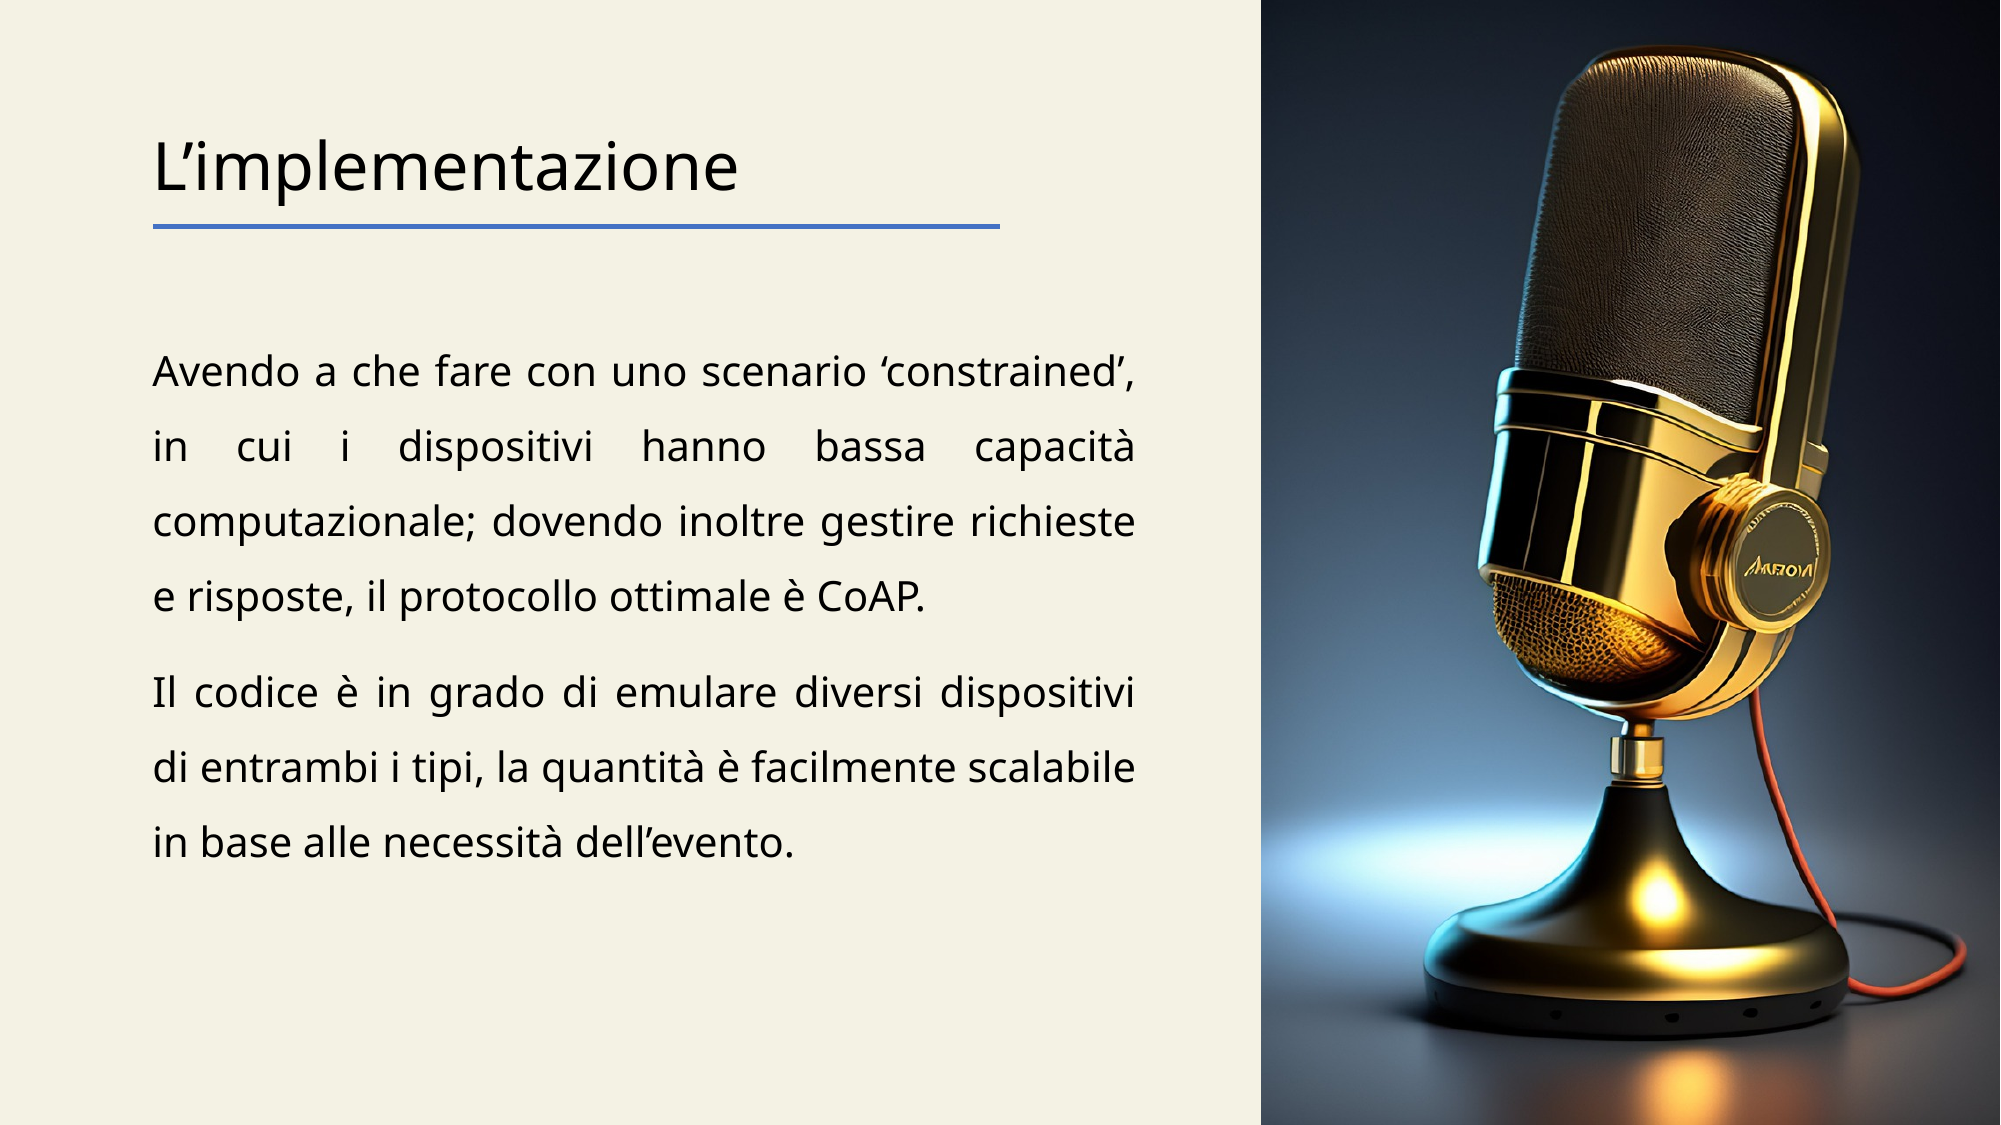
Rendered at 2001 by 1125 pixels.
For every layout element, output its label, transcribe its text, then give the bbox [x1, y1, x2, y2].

title L’implementazione [137, 59, 1260, 278]
list Avendo a che fare con uno scenario ‘constrained’, in cui i dispositivi hanno bassa capacità computazionale; dovendo inoltre gestire richieste e risposte, il protocollo ottimale è CoAP. Il codice è in grado di emulare diversi dispositivi di entrambi i tipi, la quantità è facilmente scalabile in base alle necessità dell’evento. [137, 311, 1152, 1026]
picture [1260, 0, 2000, 1125]
